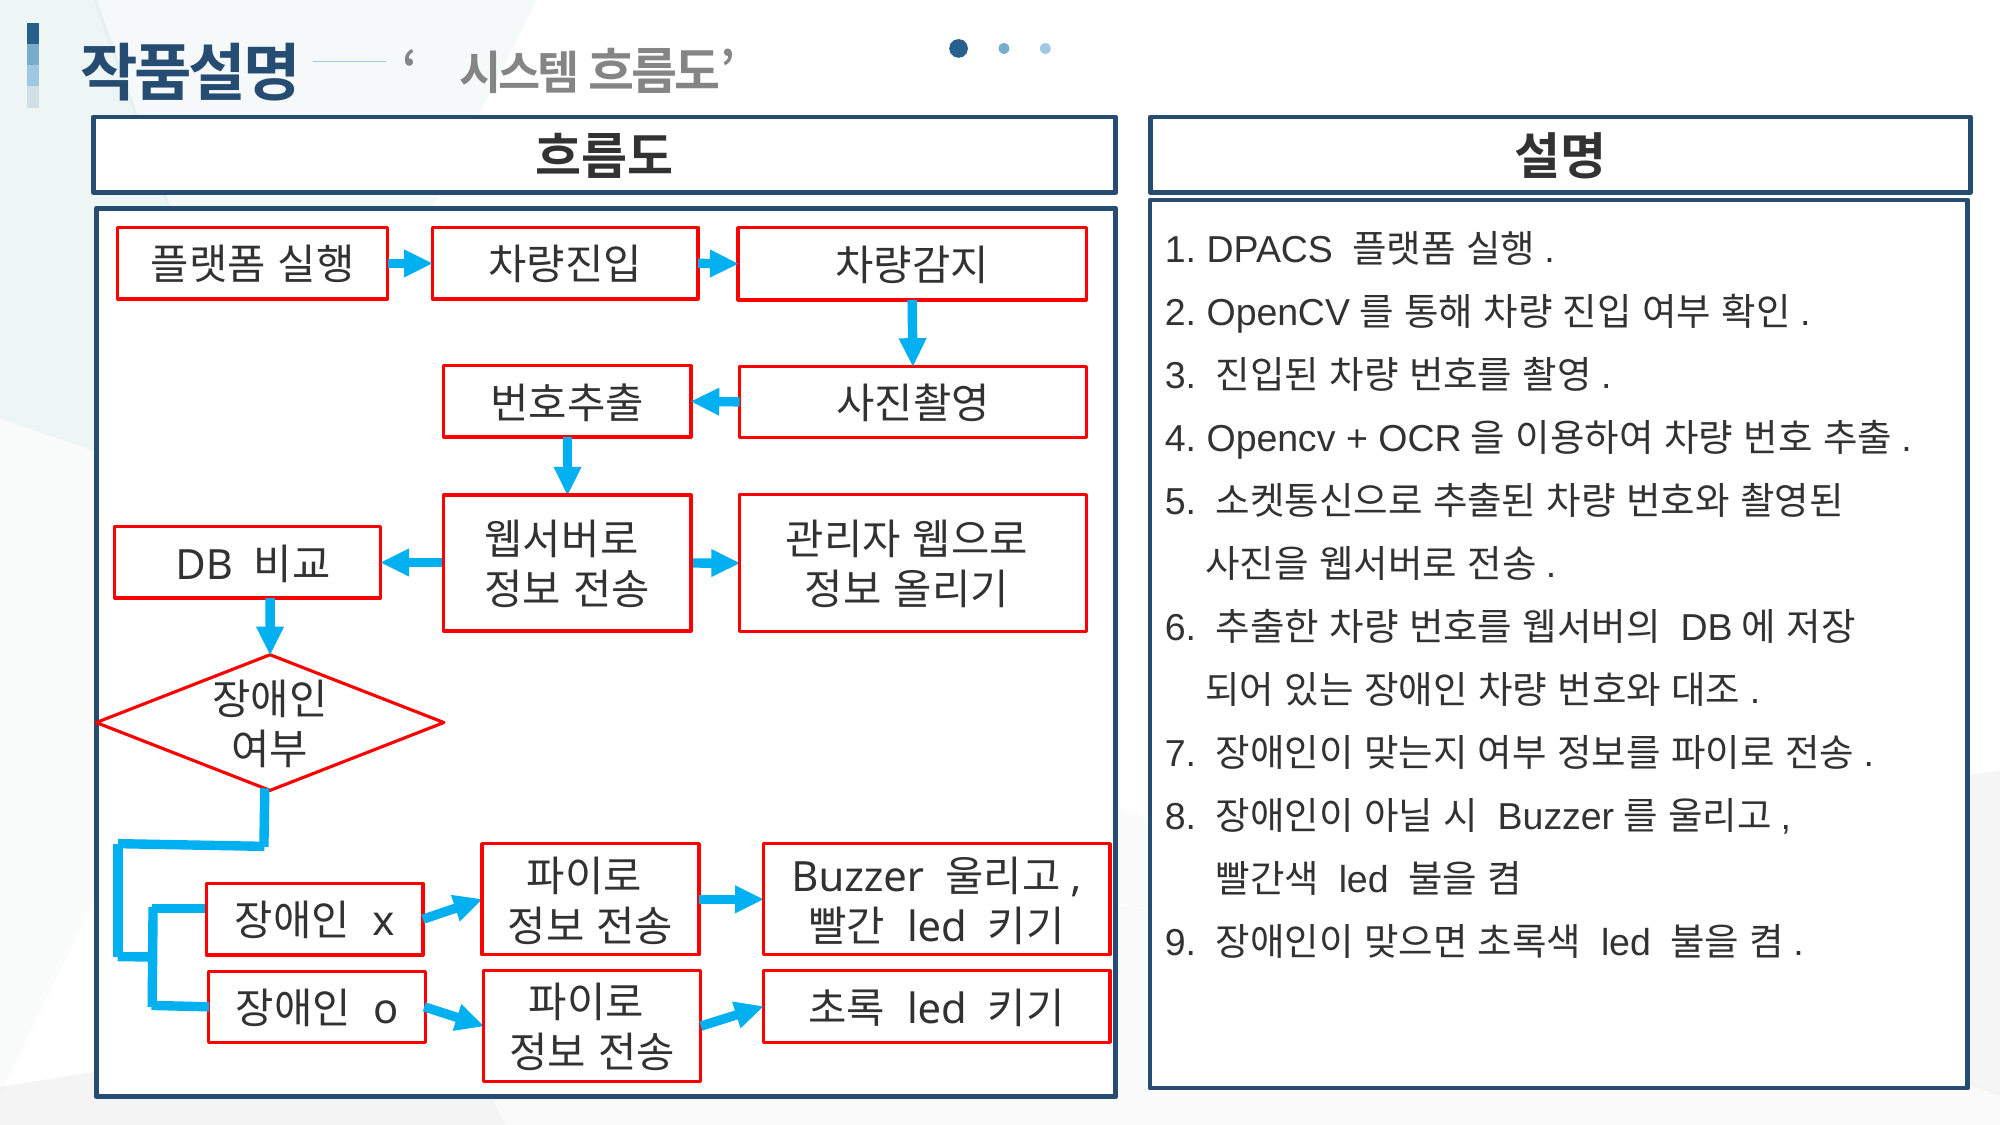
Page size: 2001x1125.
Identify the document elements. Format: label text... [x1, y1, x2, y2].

text_box 플랫폼 실행 [116, 226, 389, 301]
text_box DB 비교 [113, 525, 382, 600]
text_box 웹서버로 정보 전송 [442, 493, 693, 633]
text_box 차량감지 [736, 226, 1088, 302]
text_box 관리자 웹으로 정보 올리기 [738, 493, 1088, 633]
text_box 흐름도 [92, 115, 1117, 194]
text_box 장애인 x [205, 882, 425, 957]
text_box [119, 843, 265, 847]
text_box [95, 207, 1117, 1098]
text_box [151, 906, 210, 1007]
text_box 파이로 정보 전송 [482, 969, 702, 1083]
text_box 사진촬영 [738, 365, 1088, 439]
text_box 차량진입 [431, 226, 700, 301]
text_box 번호추출 [442, 364, 693, 439]
text_box 파이로 정보 전송 [480, 842, 701, 956]
text_box 초록 led 키기 [762, 969, 1112, 1044]
text_box ‘시스템 흐름도’ [387, 32, 751, 107]
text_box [948, 38, 1051, 59]
text_box 장애인 o [207, 970, 427, 1044]
text_box 설명 [1149, 115, 1972, 194]
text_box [700, 1006, 764, 1027]
text_box 장애인 여부 [94, 655, 446, 792]
text_box Buzzer 울리고, 빨간 led 키기 [762, 842, 1112, 956]
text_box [424, 1006, 484, 1027]
text_box 1. DPACS 플랫폼 실행. 2. OpenCV를 통해 차량 진입 여부 확인. 3. 진입된 차량 번호를 촬영. 4. Opencv + OCR을 이용하여 차량 번호 추출. 5. 소켓통신으로 추출된 차량 번호와 촬영된 사진을 웹서버로 전송. 6. 추출한 차량 번호를 웹서버의 DB에 저장 되어 있는 장애인 차량 번호와 대조. 7. 장애인이 맞는지 여부 정보를 파이로 전송. 8. 장애인이 아닐 시 Buzzer를 울리고, 빨간색 led 불을 켬 9. 장애인이 맞으면 초록색 led 불을 켬. [1149, 198, 1969, 1090]
text_box 작품설명 [65, 25, 317, 115]
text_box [422, 899, 483, 920]
